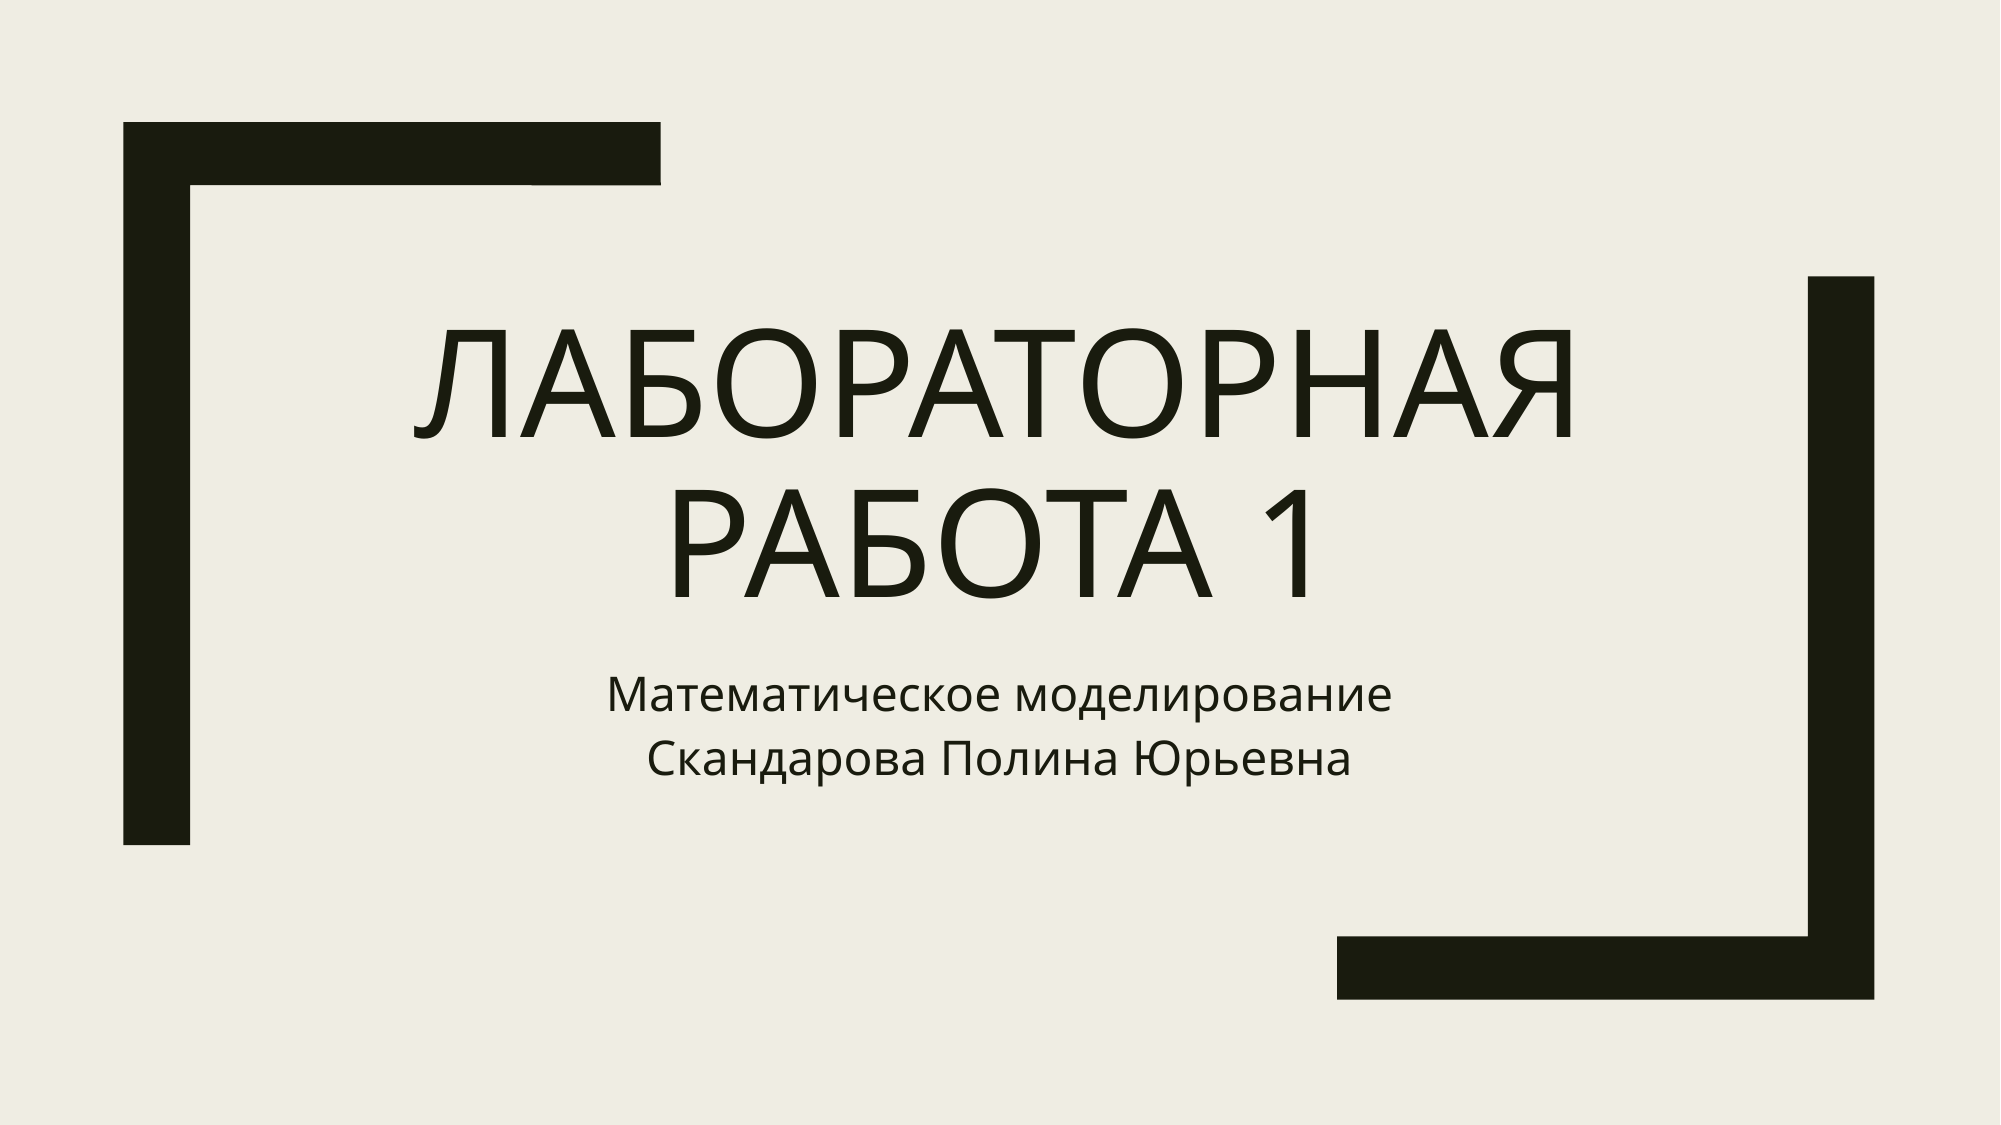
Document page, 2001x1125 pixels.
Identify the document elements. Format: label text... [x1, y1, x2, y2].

subtitle Математическое моделирование Скандарова Полина Юрьевна [439, 649, 1561, 828]
title Лабораторная работа 1 [314, 293, 1686, 638]
